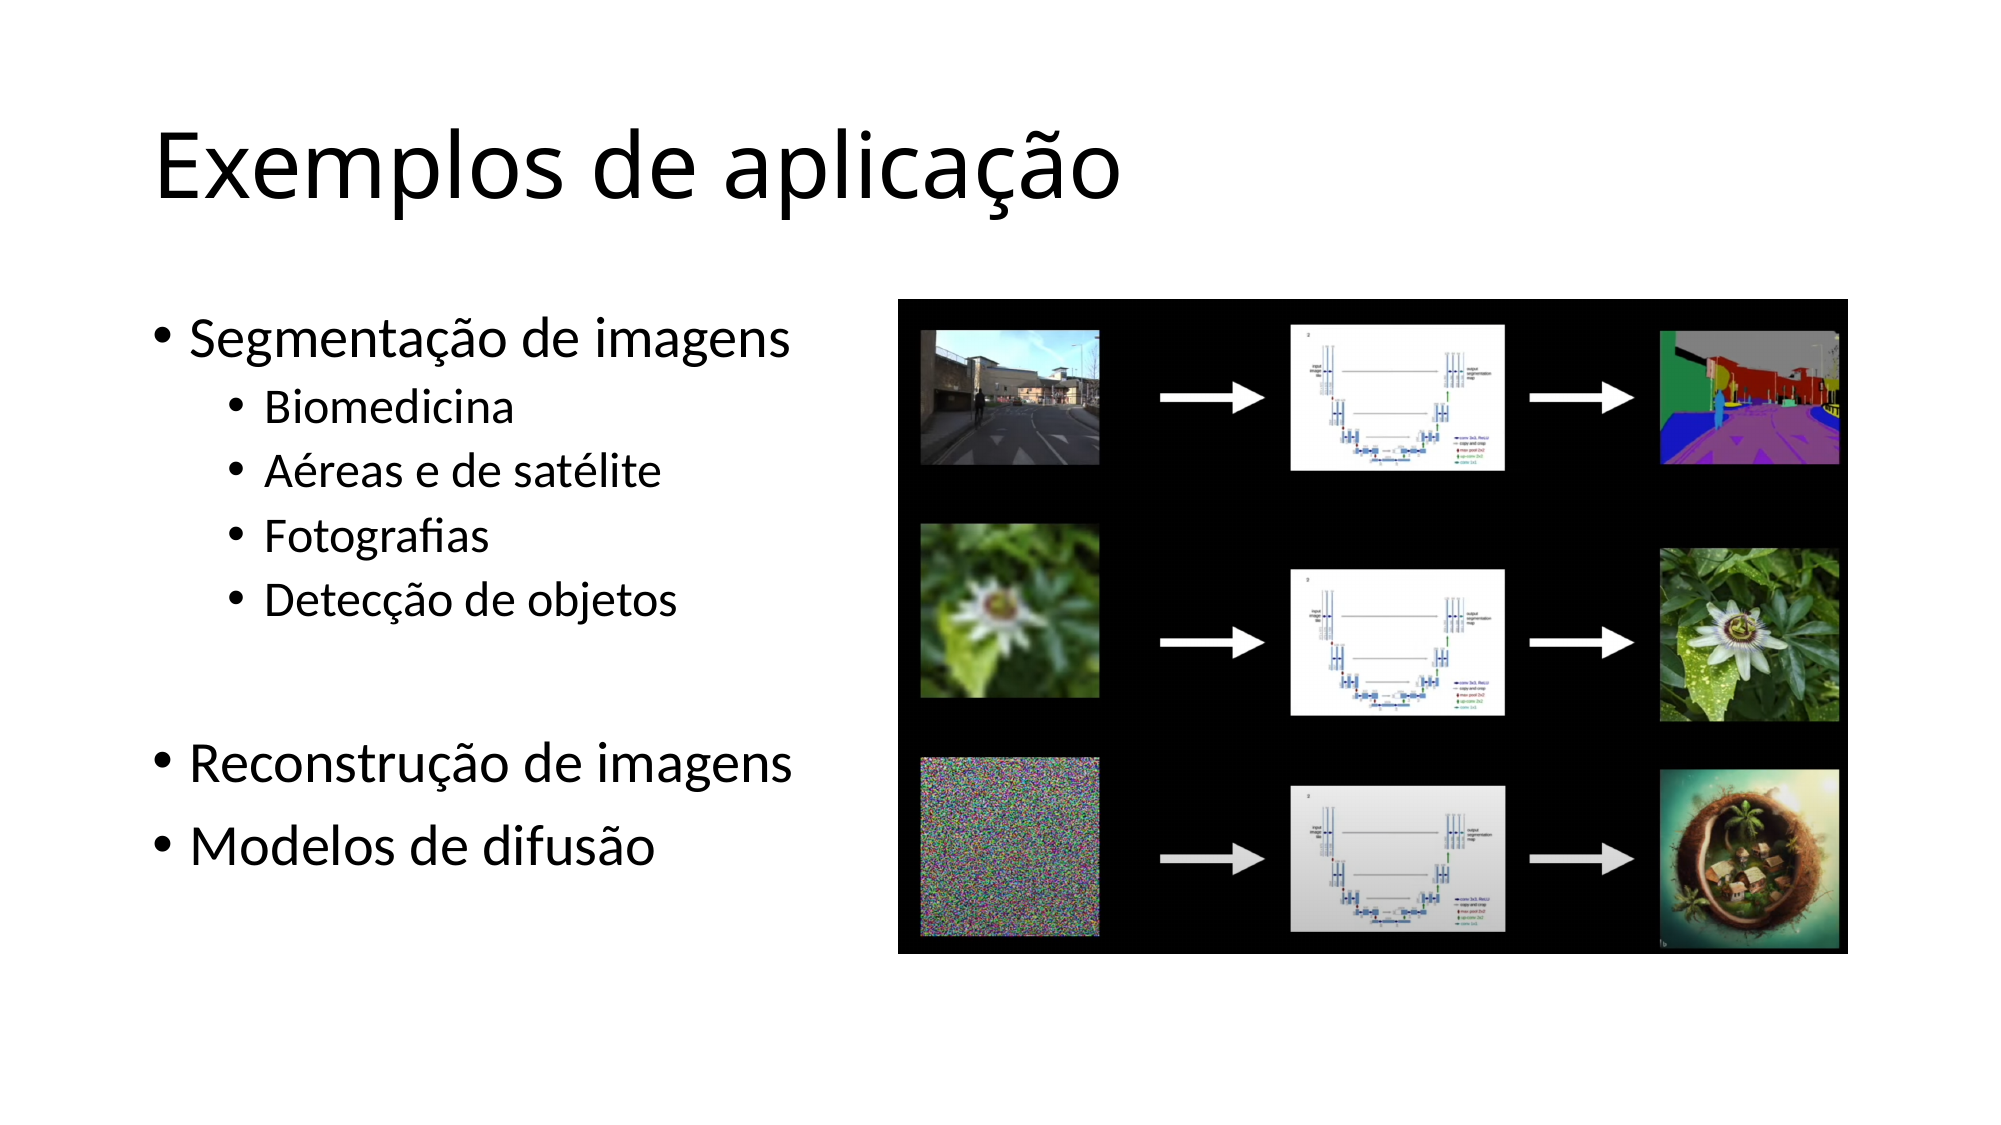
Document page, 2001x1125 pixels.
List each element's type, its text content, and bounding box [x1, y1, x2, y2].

title Exemplos de aplicação [137, 59, 1863, 278]
picture [898, 299, 1848, 954]
list Segmentação de imagens Biomedicina Aéreas e de satélite Fotografias Detecção de objetos Reconstrução de imagens Modelos de difusão [137, 299, 1863, 1014]
